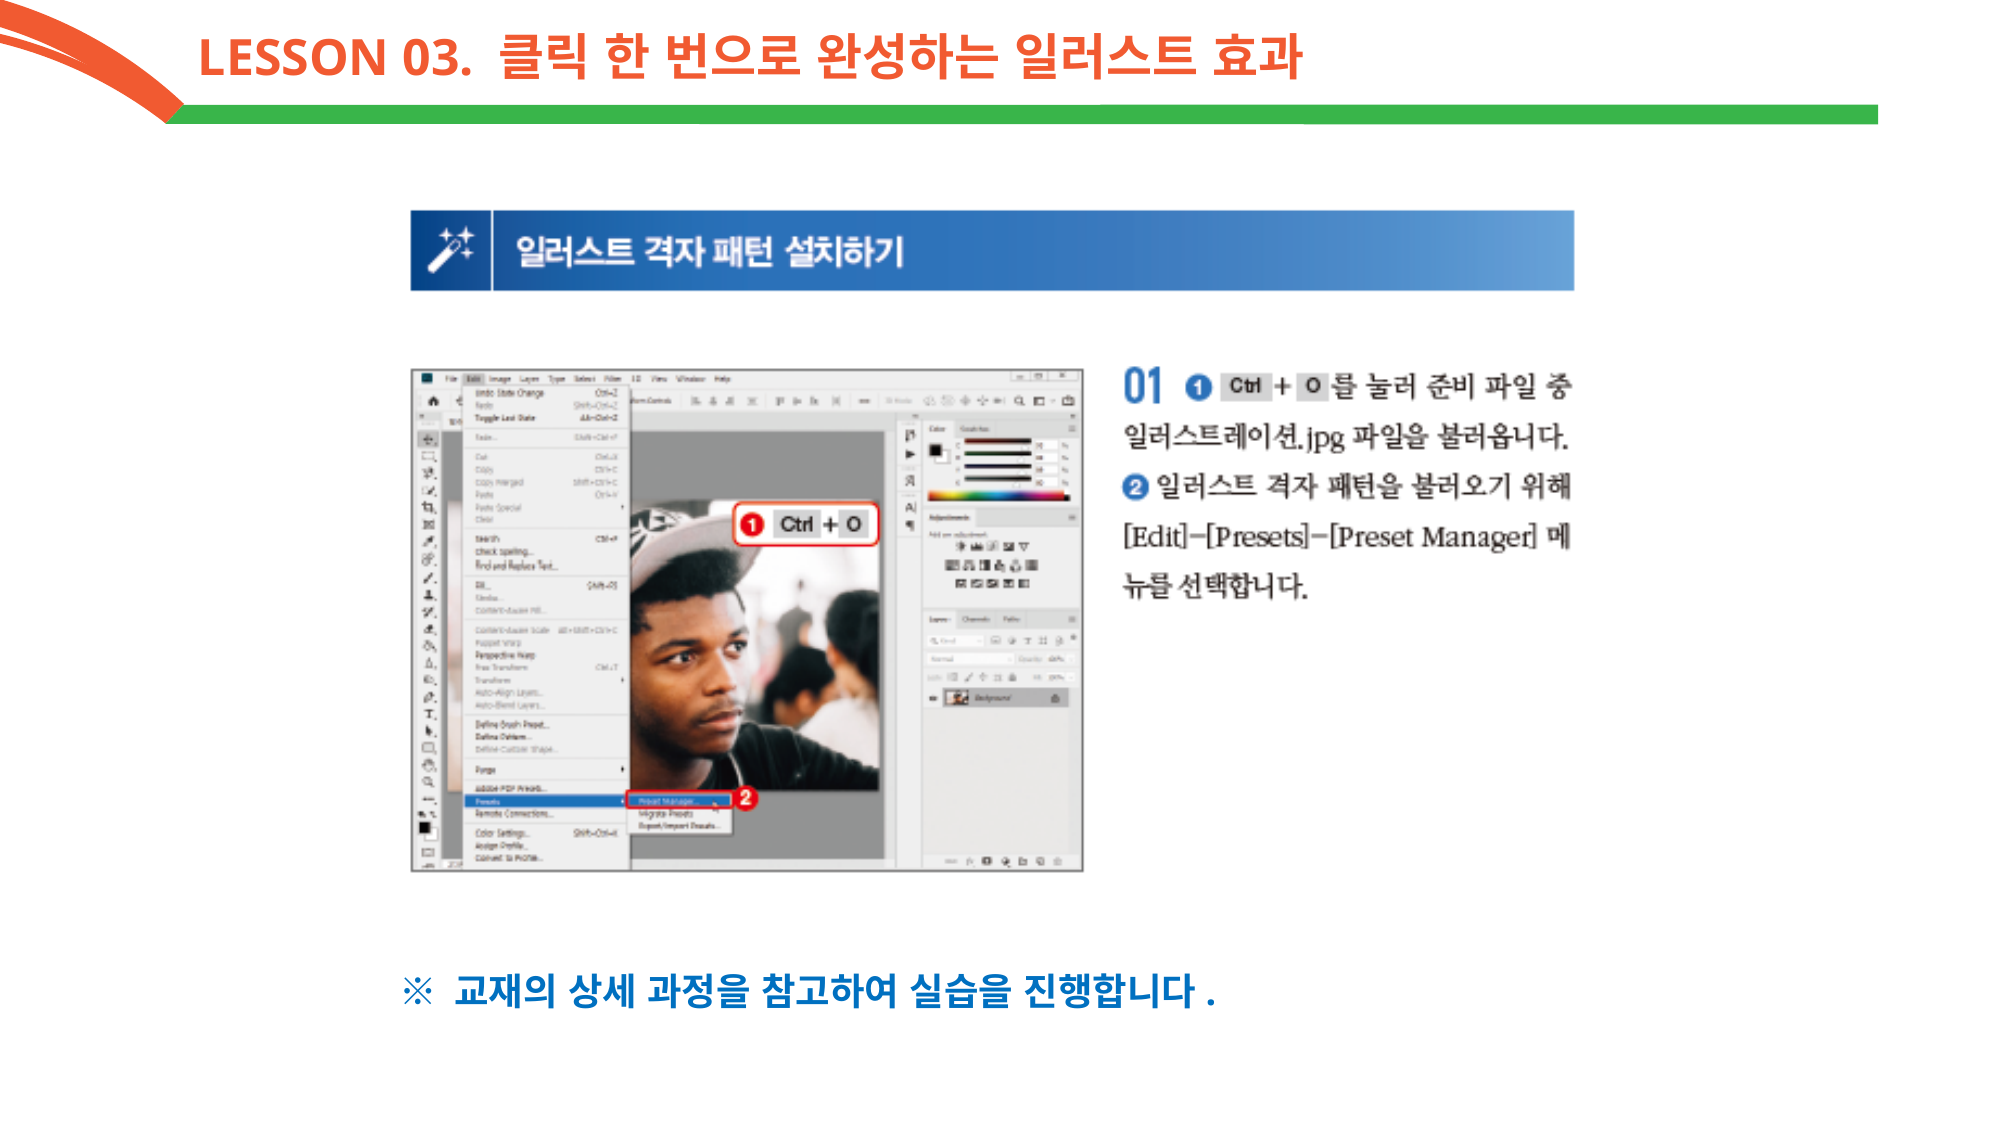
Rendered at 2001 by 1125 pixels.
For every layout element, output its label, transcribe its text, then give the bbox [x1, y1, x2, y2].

text_box ※ 교재의 상세 과정을 참고하여 실습을 진행합니다. [384, 960, 1715, 1021]
title LESSON 03. 클릭 한 번으로 완성하는 일러스트 효과 [183, 24, 1836, 95]
picture [394, 198, 1590, 890]
